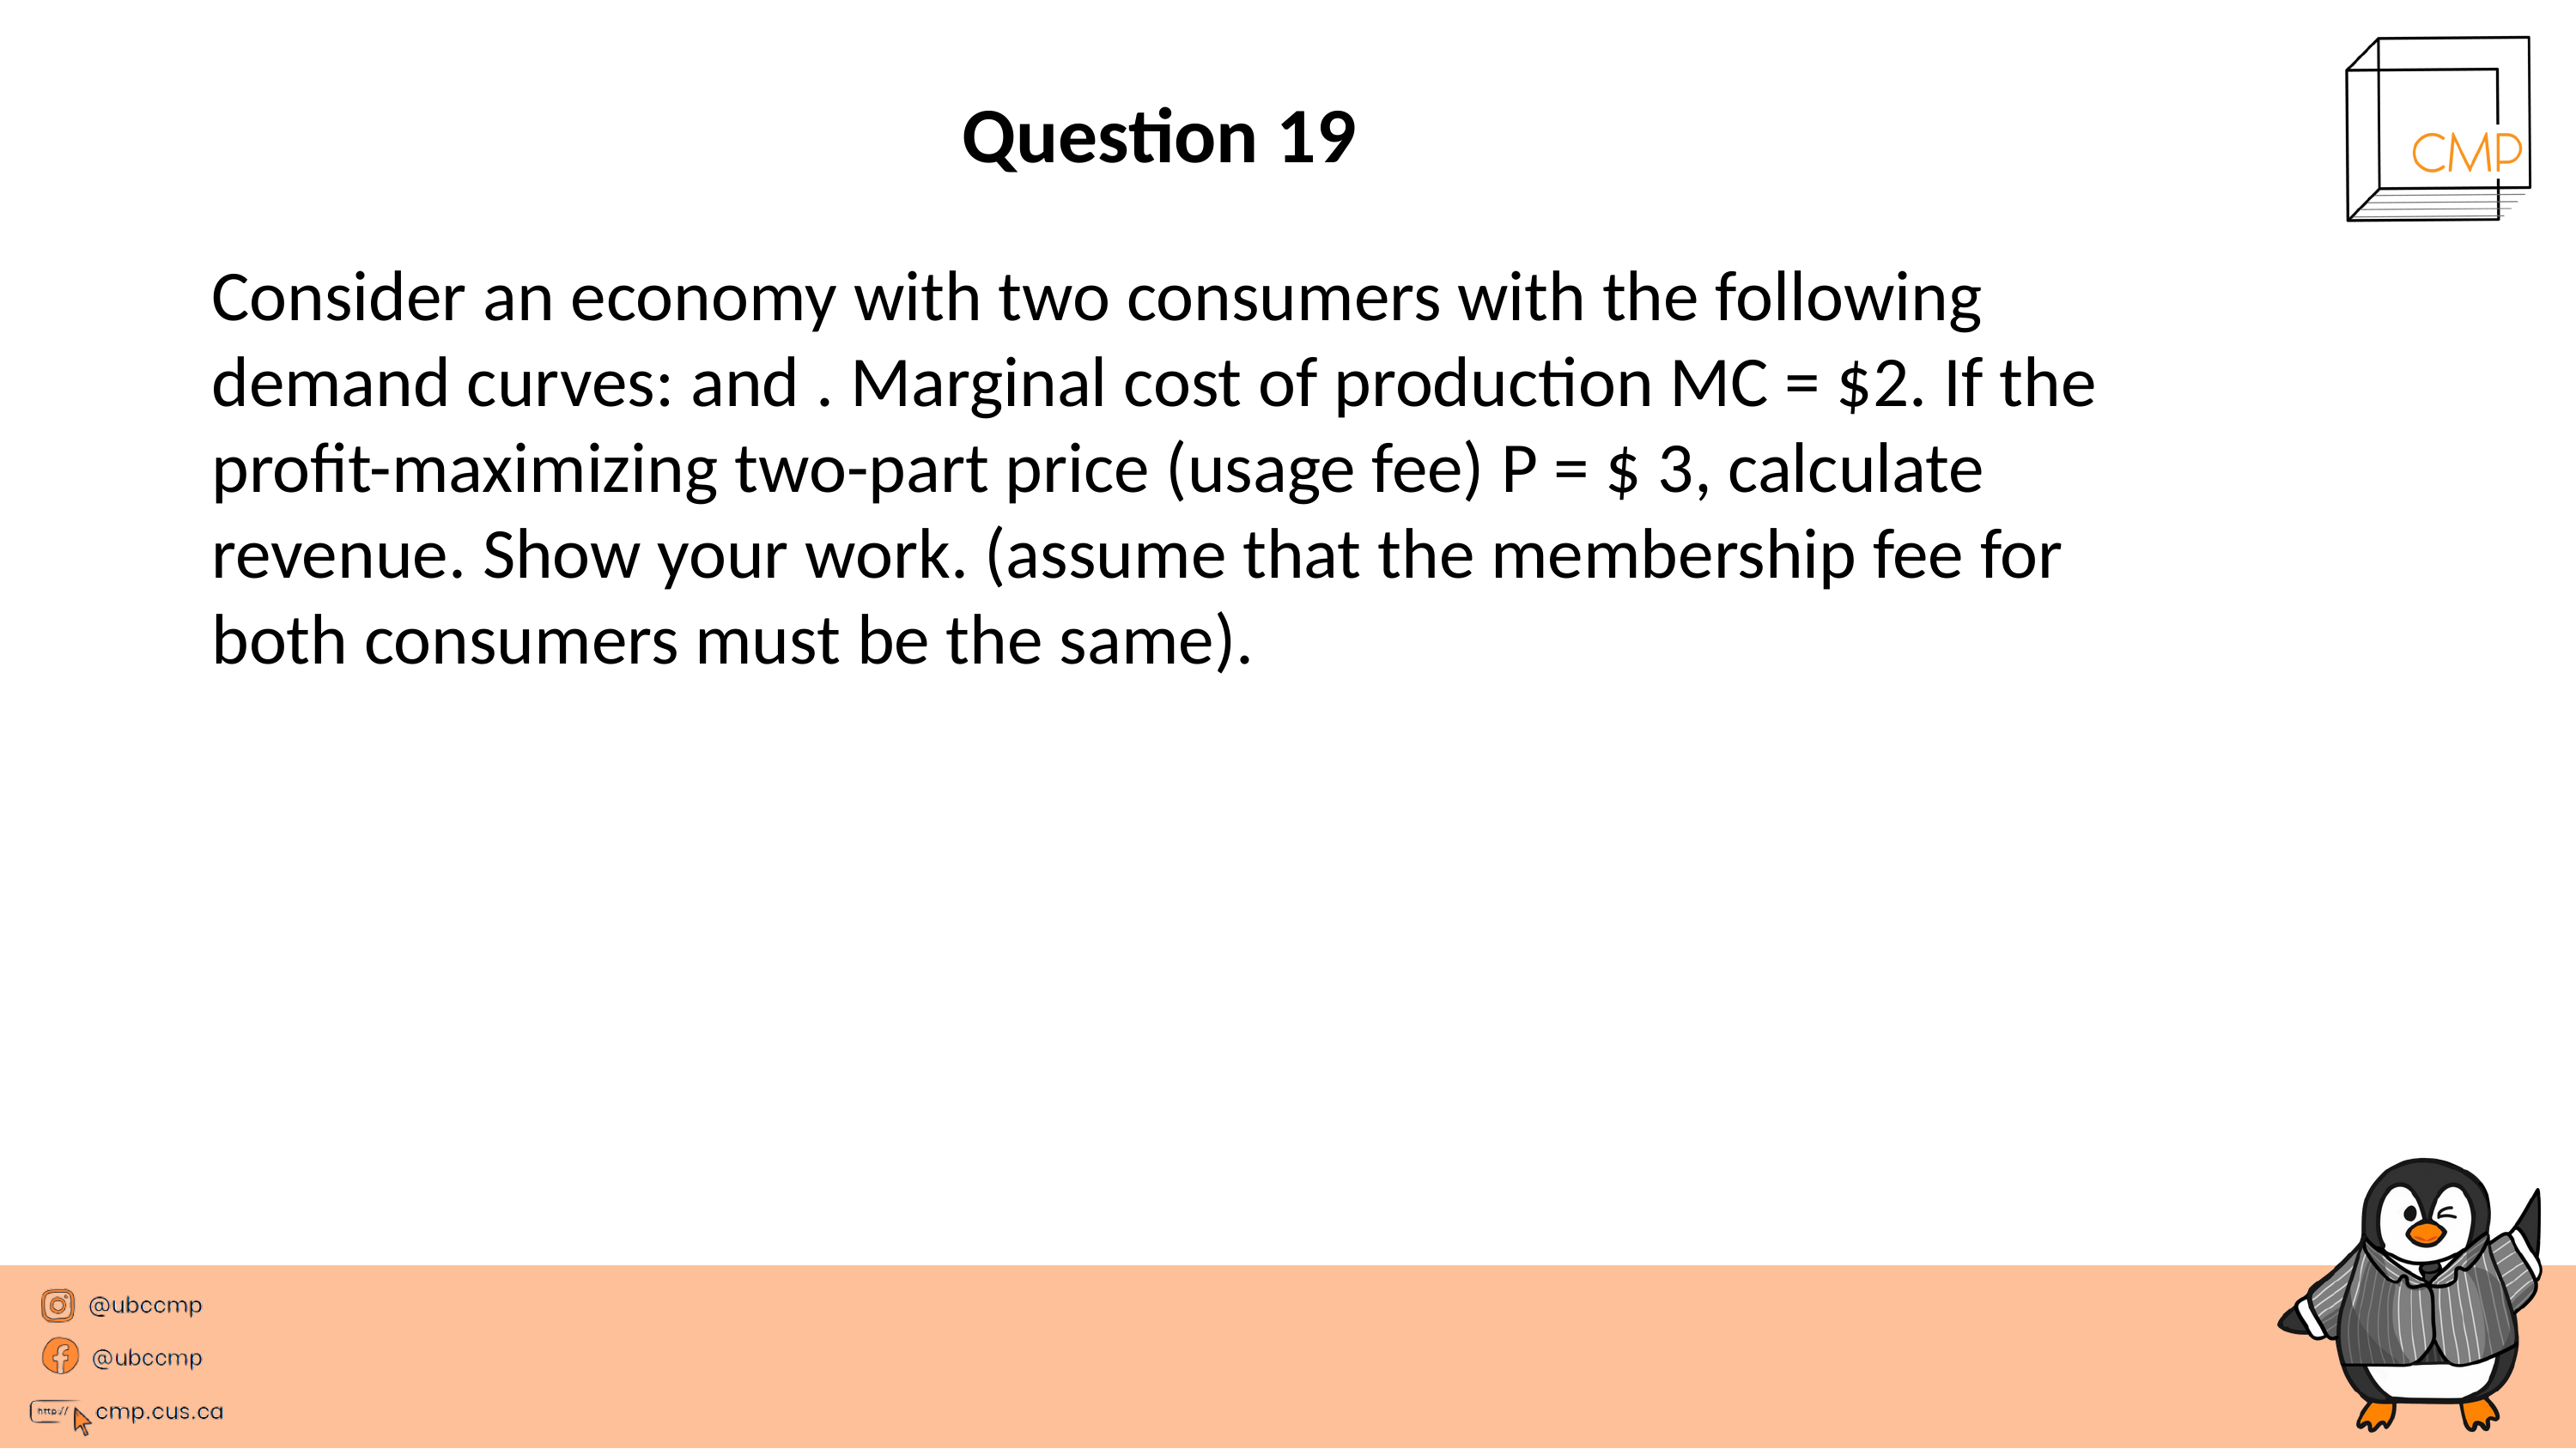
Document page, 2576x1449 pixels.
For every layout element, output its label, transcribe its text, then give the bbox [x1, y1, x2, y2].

text_box Question 19 [570, 50, 1730, 212]
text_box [0, 1245, 2227, 1449]
picture [15, 1276, 258, 1442]
picture [2232, 1003, 2576, 1449]
picture [2233, 0, 2576, 337]
